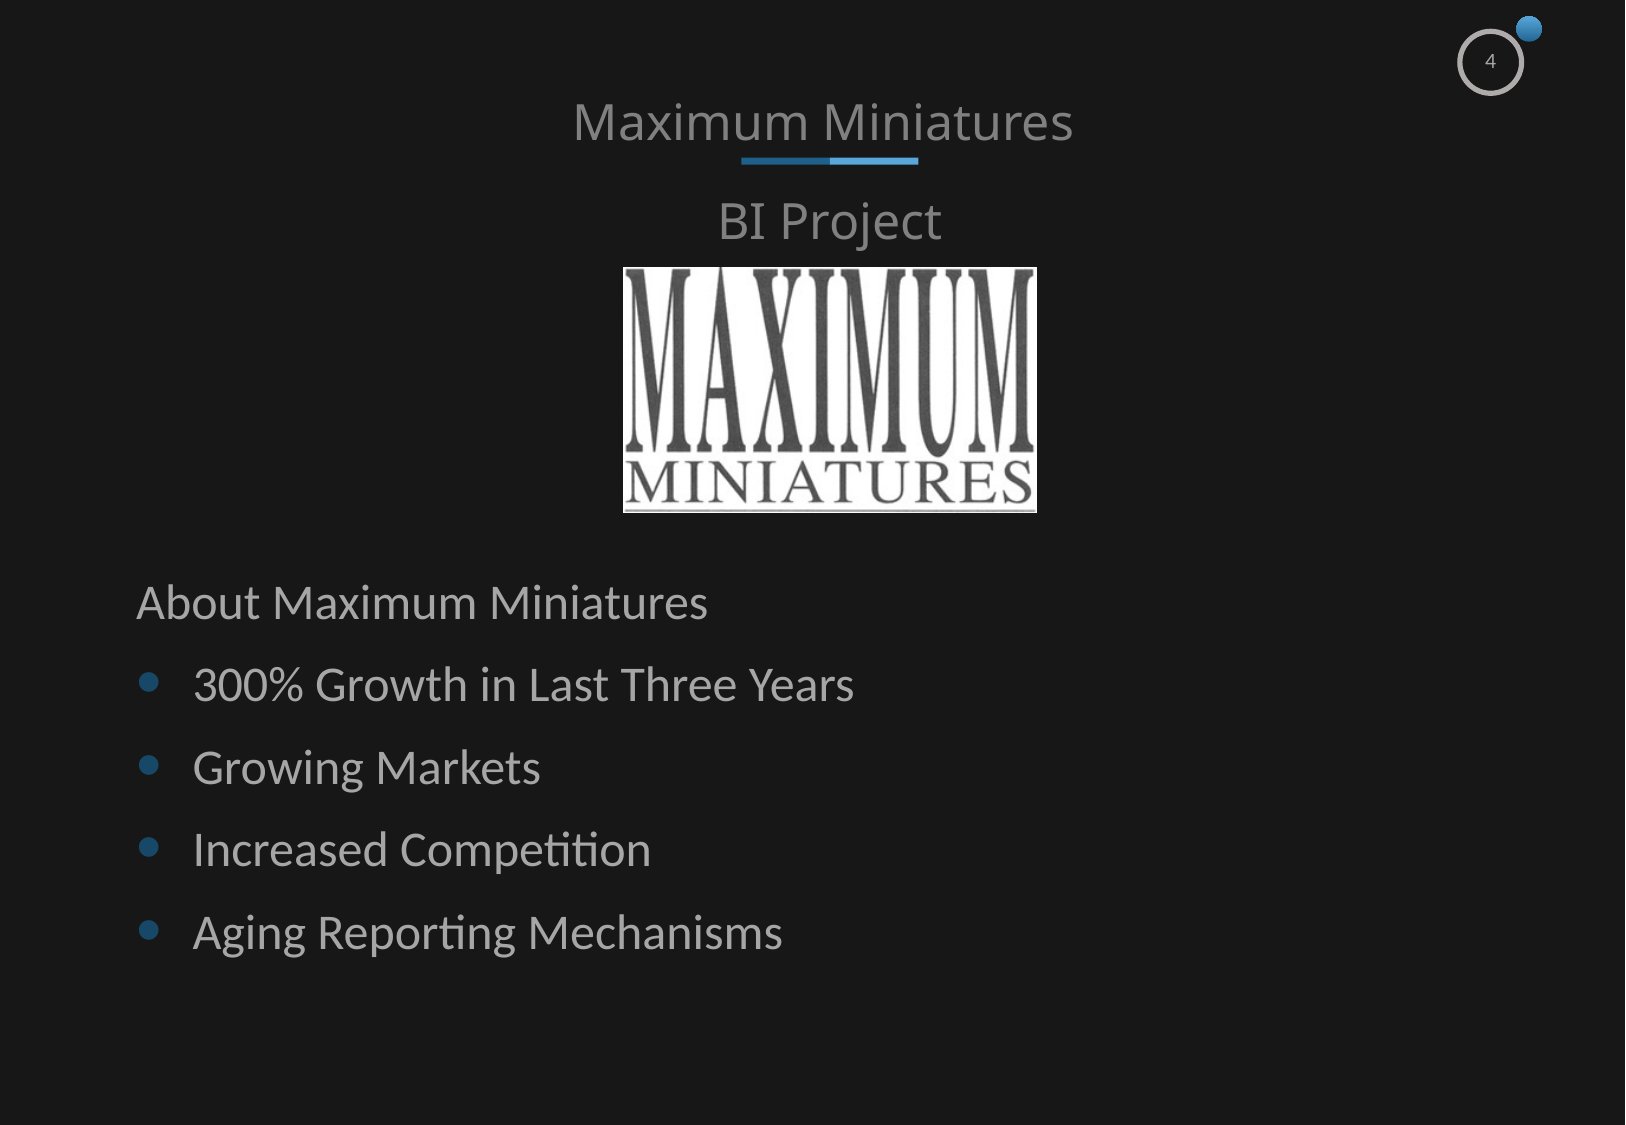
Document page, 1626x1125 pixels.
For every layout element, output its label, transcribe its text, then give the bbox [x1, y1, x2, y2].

text_box Maximum Miniatures BI Project [546, 54, 1115, 256]
text_box About Maximum Miniatures 300% Growth in Last Three Years Growing Markets Increased Competition Aging Reporting Mechanisms [124, 563, 1463, 1015]
text_box 4 [1462, 39, 1519, 81]
picture [622, 267, 1037, 513]
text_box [741, 157, 919, 165]
